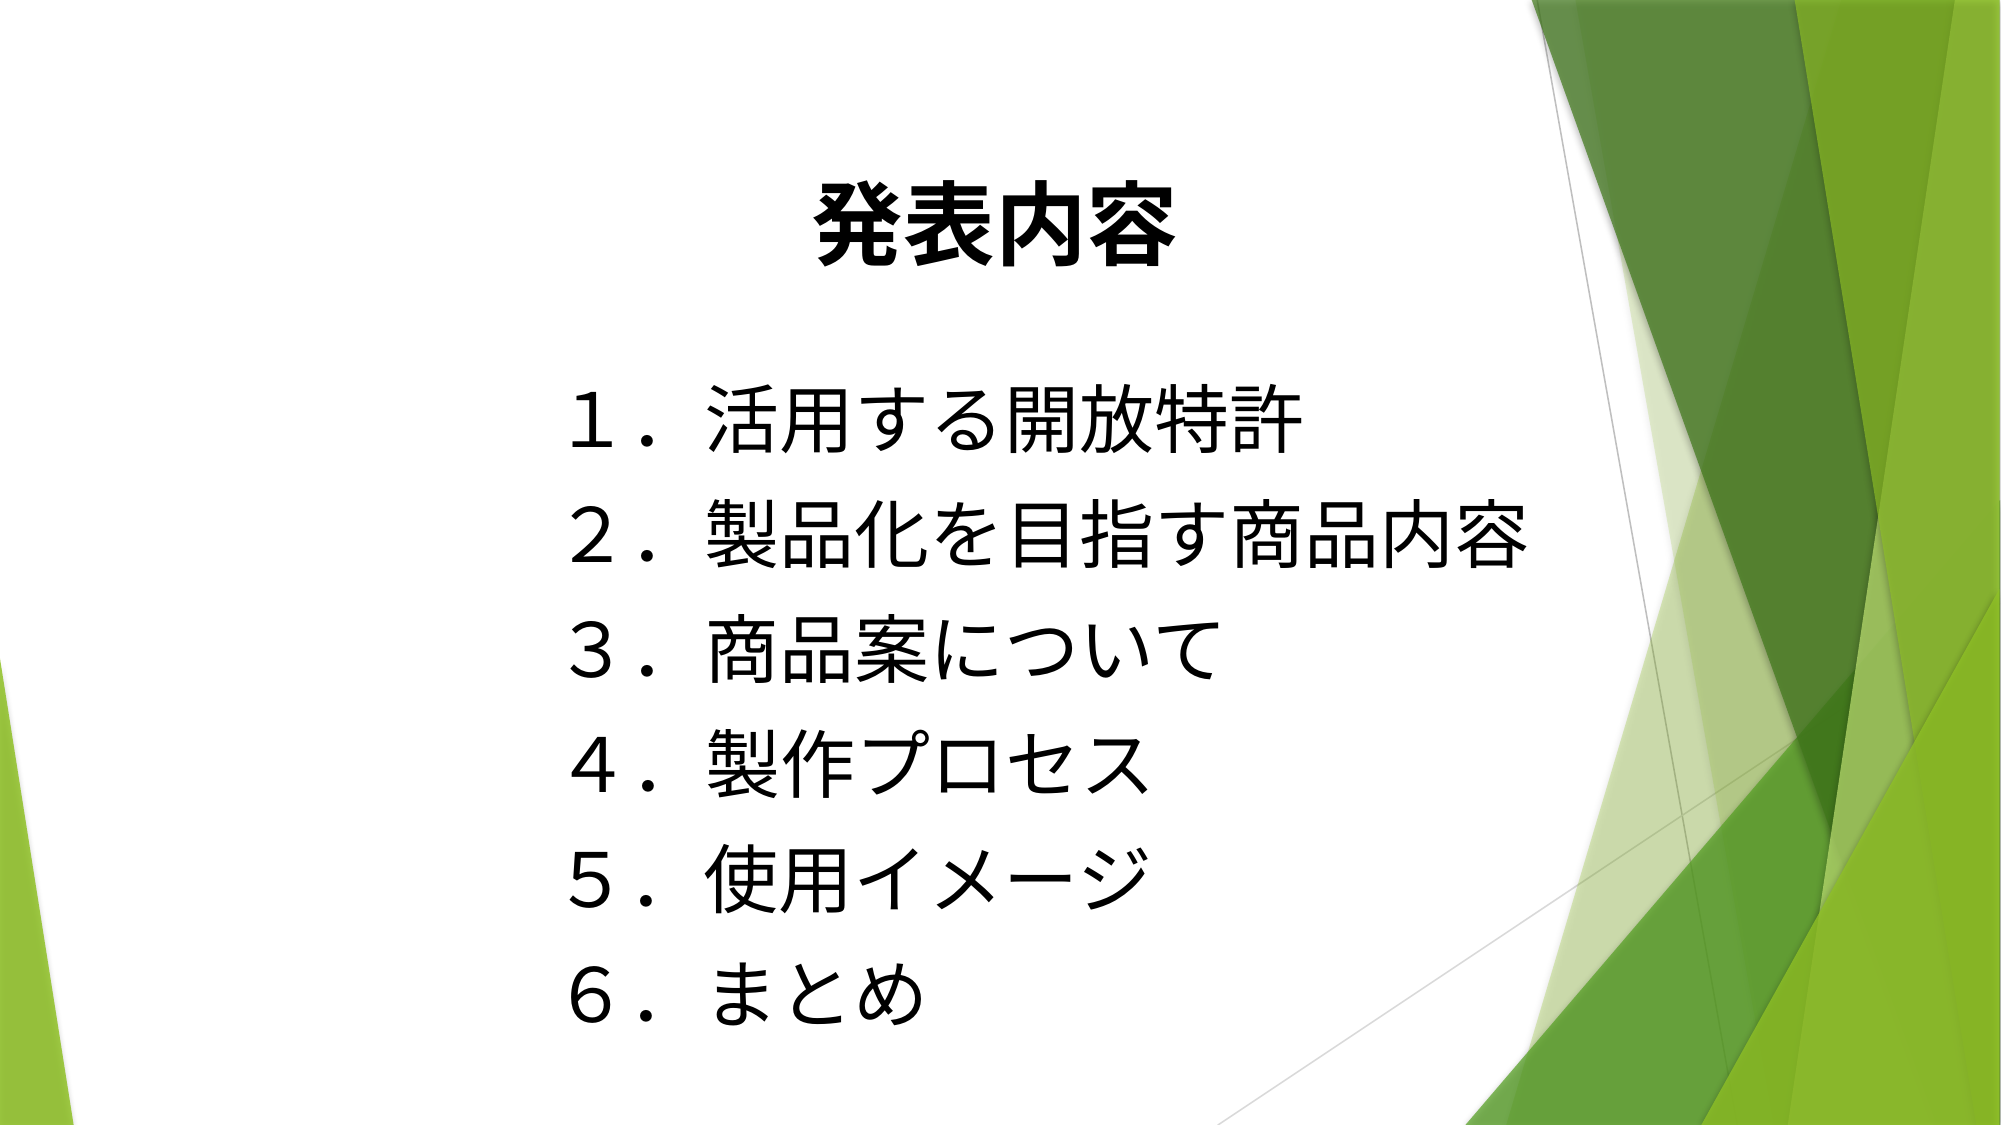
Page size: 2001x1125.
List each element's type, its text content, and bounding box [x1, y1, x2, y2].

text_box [538, 364, 1777, 1047]
text_box 発表内容 [690, 159, 1300, 285]
